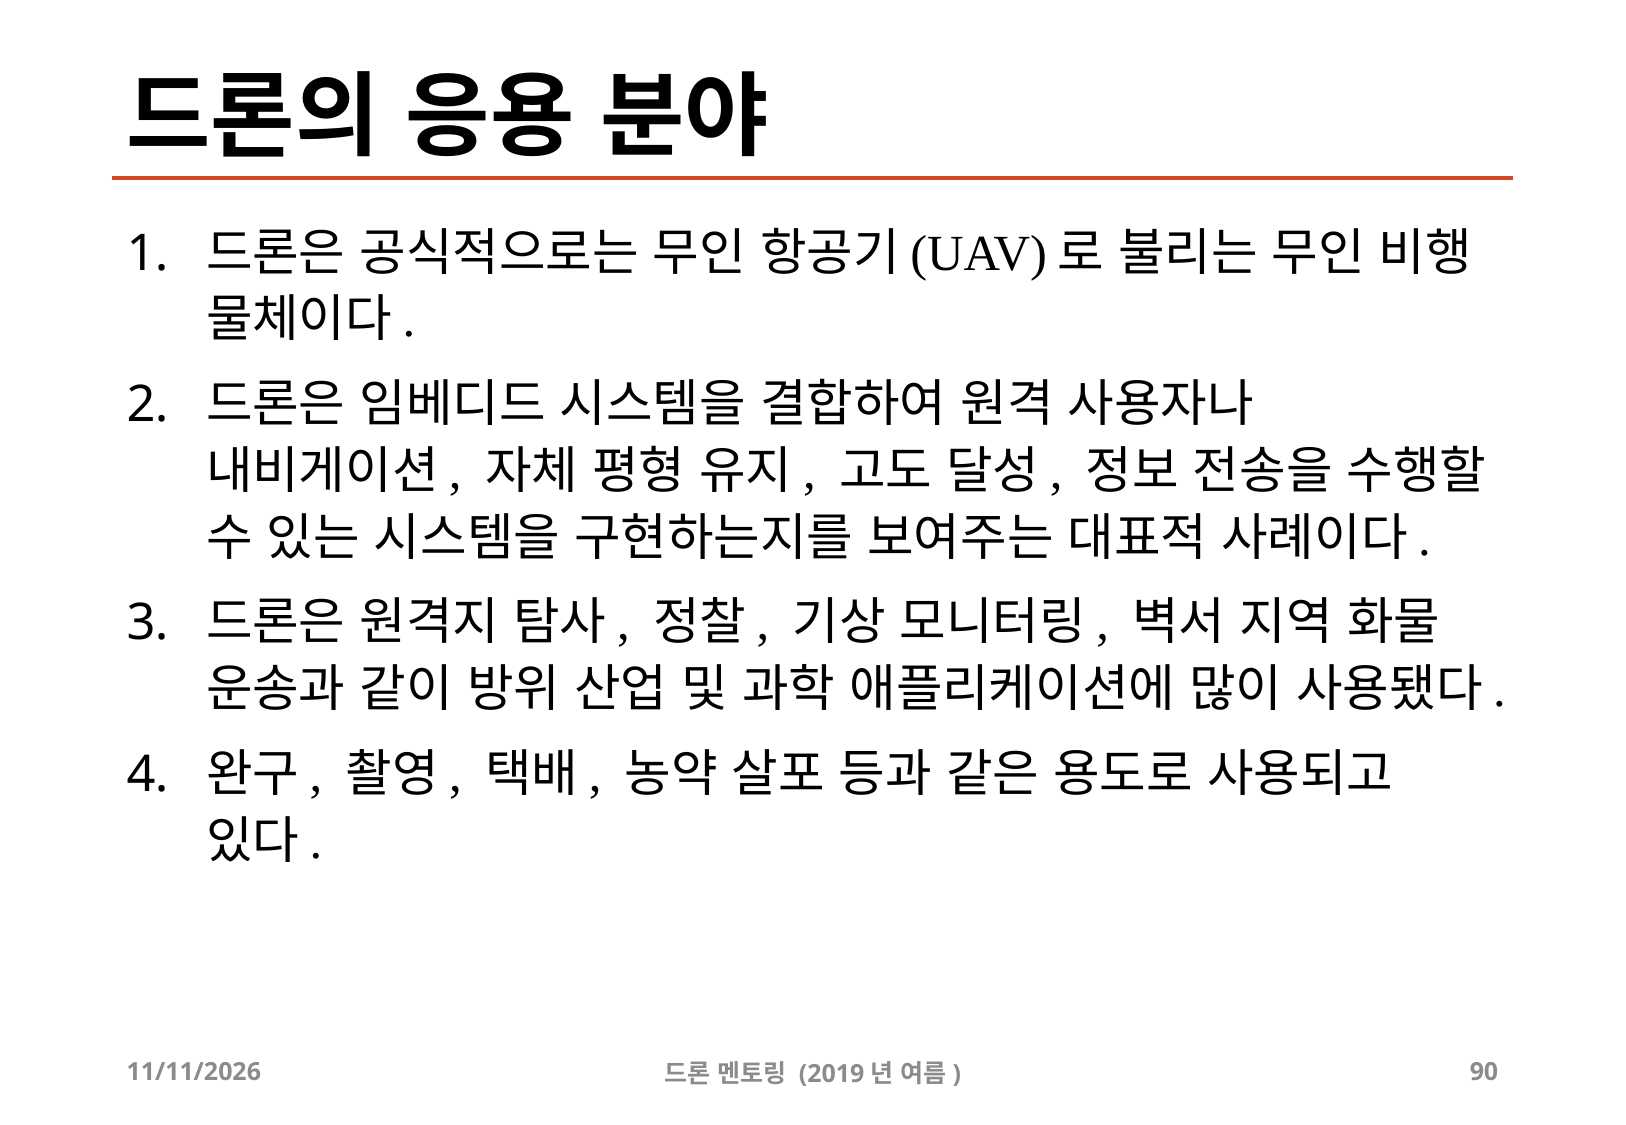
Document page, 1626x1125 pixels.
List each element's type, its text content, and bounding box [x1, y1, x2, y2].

footer 드론 멘토링 (2019년 여름) [538, 1042, 1087, 1103]
list 드론은 공식적으로는 무인 항공기(UAV)로 불리는 무인 비행 물체이다. 드론은 임베디드 시스템을 결합하여 원격 사용자나 내비게이션, 자체 평형 유지, 고도 달성, 정보 전송을 수행할 수 있는 시스템을 구현하는지를 보여주는 대표적 사례이다. 드론은 원격지 탐사, 정찰, 기상 모니터링, 벽서 지역 화물 운송과 같이 방위 산업 및 과학 애플리케이션에 많이 사용됐다. 완구, 촬영, 택배, 농약 살포 등과 같은 용도로 사용되고 있다. [111, 205, 1514, 1014]
slide_number 90 [1433, 1042, 1514, 1103]
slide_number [111, 1042, 303, 1103]
title 드론의 응용 분야 [111, 59, 1514, 179]
